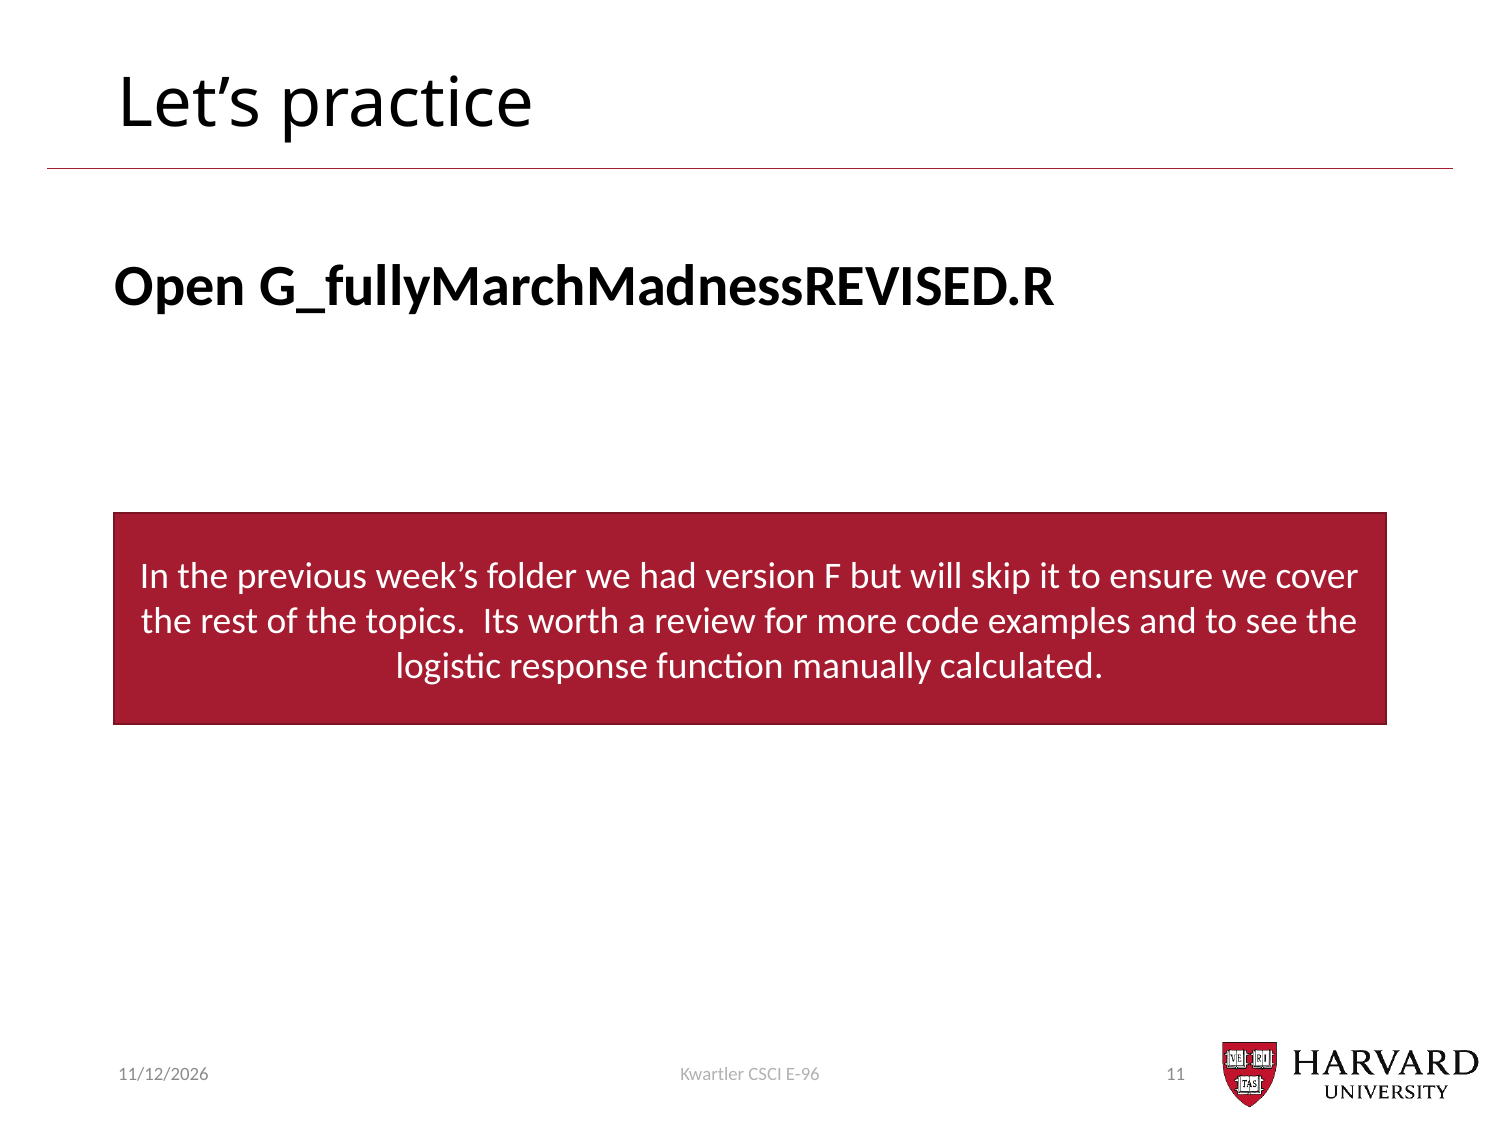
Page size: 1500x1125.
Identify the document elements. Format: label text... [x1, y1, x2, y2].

text_box In the previous week’s folder we had version F but will skip it to ensure we cover the rest of the topics. Its worth a review for more code examples and to see the logistic response function manually calculated. [113, 512, 1387, 725]
slide_number 11 [1059, 1042, 1200, 1103]
text_box Open G_fullyMarchMadnessREVISED.R [100, 239, 1071, 325]
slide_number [103, 1042, 441, 1103]
title Let’s practice [103, 59, 1397, 157]
footer Kwartler CSCI E-96 [496, 1042, 1004, 1103]
picture [1200, 1024, 1500, 1125]
